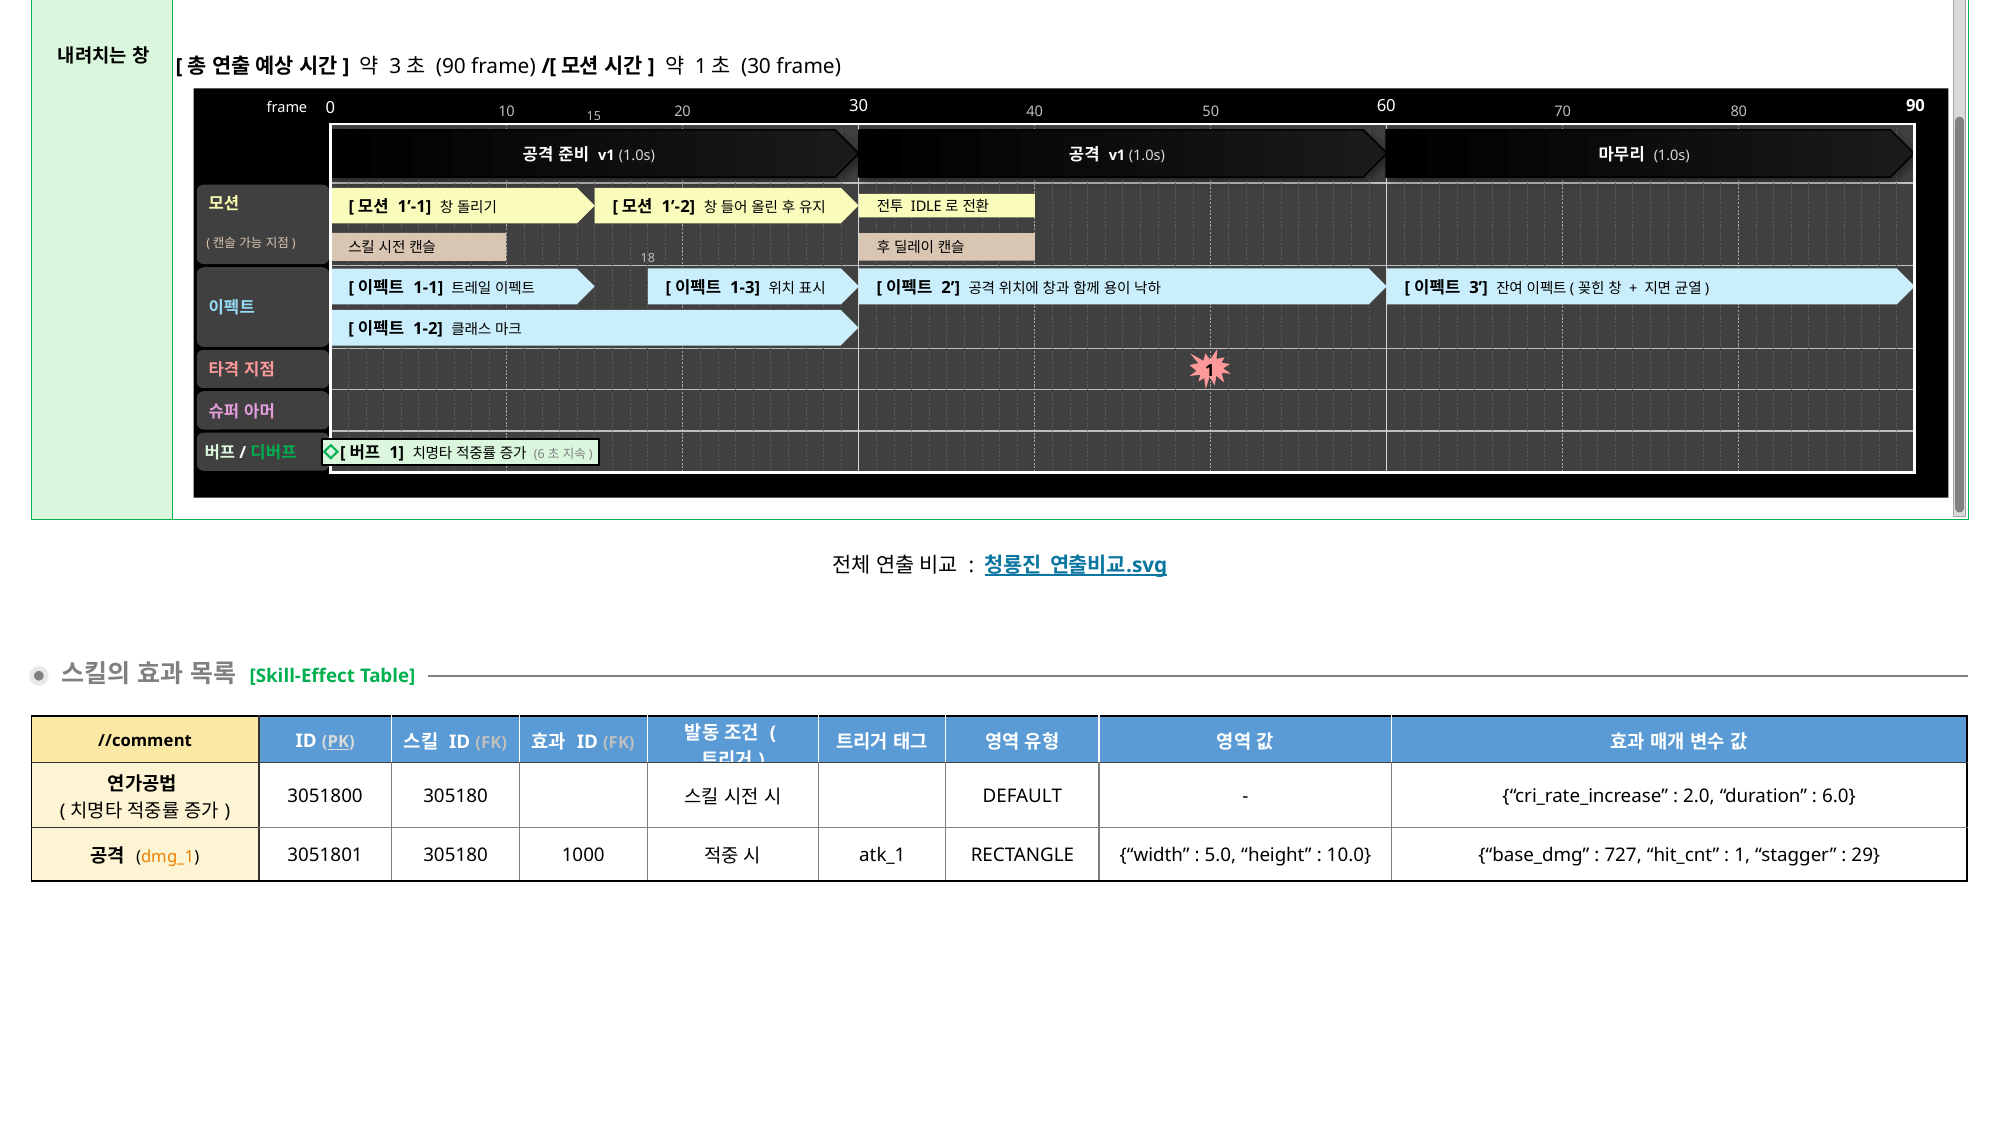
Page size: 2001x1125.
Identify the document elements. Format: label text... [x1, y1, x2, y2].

text_box 내려치는 창 [49, 31, 155, 66]
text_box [30, 642, 1969, 710]
table_cell 305180 [392, 763, 519, 827]
table_header 스킬 ID (FK) [392, 717, 519, 762]
table_cell 305180 [392, 828, 519, 880]
table_cell 적중 시 [648, 828, 818, 880]
table_header 발동 조건 (트리거) [648, 717, 818, 762]
table_cell 1000 [520, 828, 647, 880]
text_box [188, 51, 1949, 580]
table_cell {“cri_rate_increase” : 2.0, “duration” : 6.0} [1392, 763, 1966, 827]
text_box [171, 0, 1970, 521]
table_header 효과 매개 변수 값 [1392, 717, 1966, 762]
table_cell [819, 763, 945, 827]
table_cell 스킬 시전 시 [648, 763, 818, 827]
table_header //comment [32, 717, 258, 762]
table_header 효과 ID (FK) [520, 717, 647, 762]
table_cell - [1100, 763, 1391, 827]
table_cell 공격 (dmg_1) [32, 828, 258, 880]
table_header ID (PK) [260, 717, 391, 762]
text_box [1952, 0, 1967, 518]
table_header 영역 값 [1100, 717, 1391, 762]
table_header 영역 유형 [946, 717, 1098, 762]
table_cell 3051800 [260, 763, 391, 827]
table_cell RECTANGLE [946, 828, 1098, 880]
text_box [1953, 115, 1966, 515]
table_cell 3051801 [260, 828, 391, 880]
table_cell [520, 763, 647, 827]
table_cell 연가공법 (치명타 적중률 증가) [32, 763, 258, 827]
text_box [30, 0, 171, 521]
table_cell {“width” : 5.0, “height” : 10.0} [1100, 828, 1391, 880]
table_header 트리거 태그 [819, 717, 945, 762]
table_cell atk_1 [819, 828, 945, 880]
table_cell DEFAULT [946, 763, 1098, 827]
table_cell {“base_dmg” : 727, “hit_cnt” : 1, “stagger” : 29} [1392, 828, 1966, 880]
